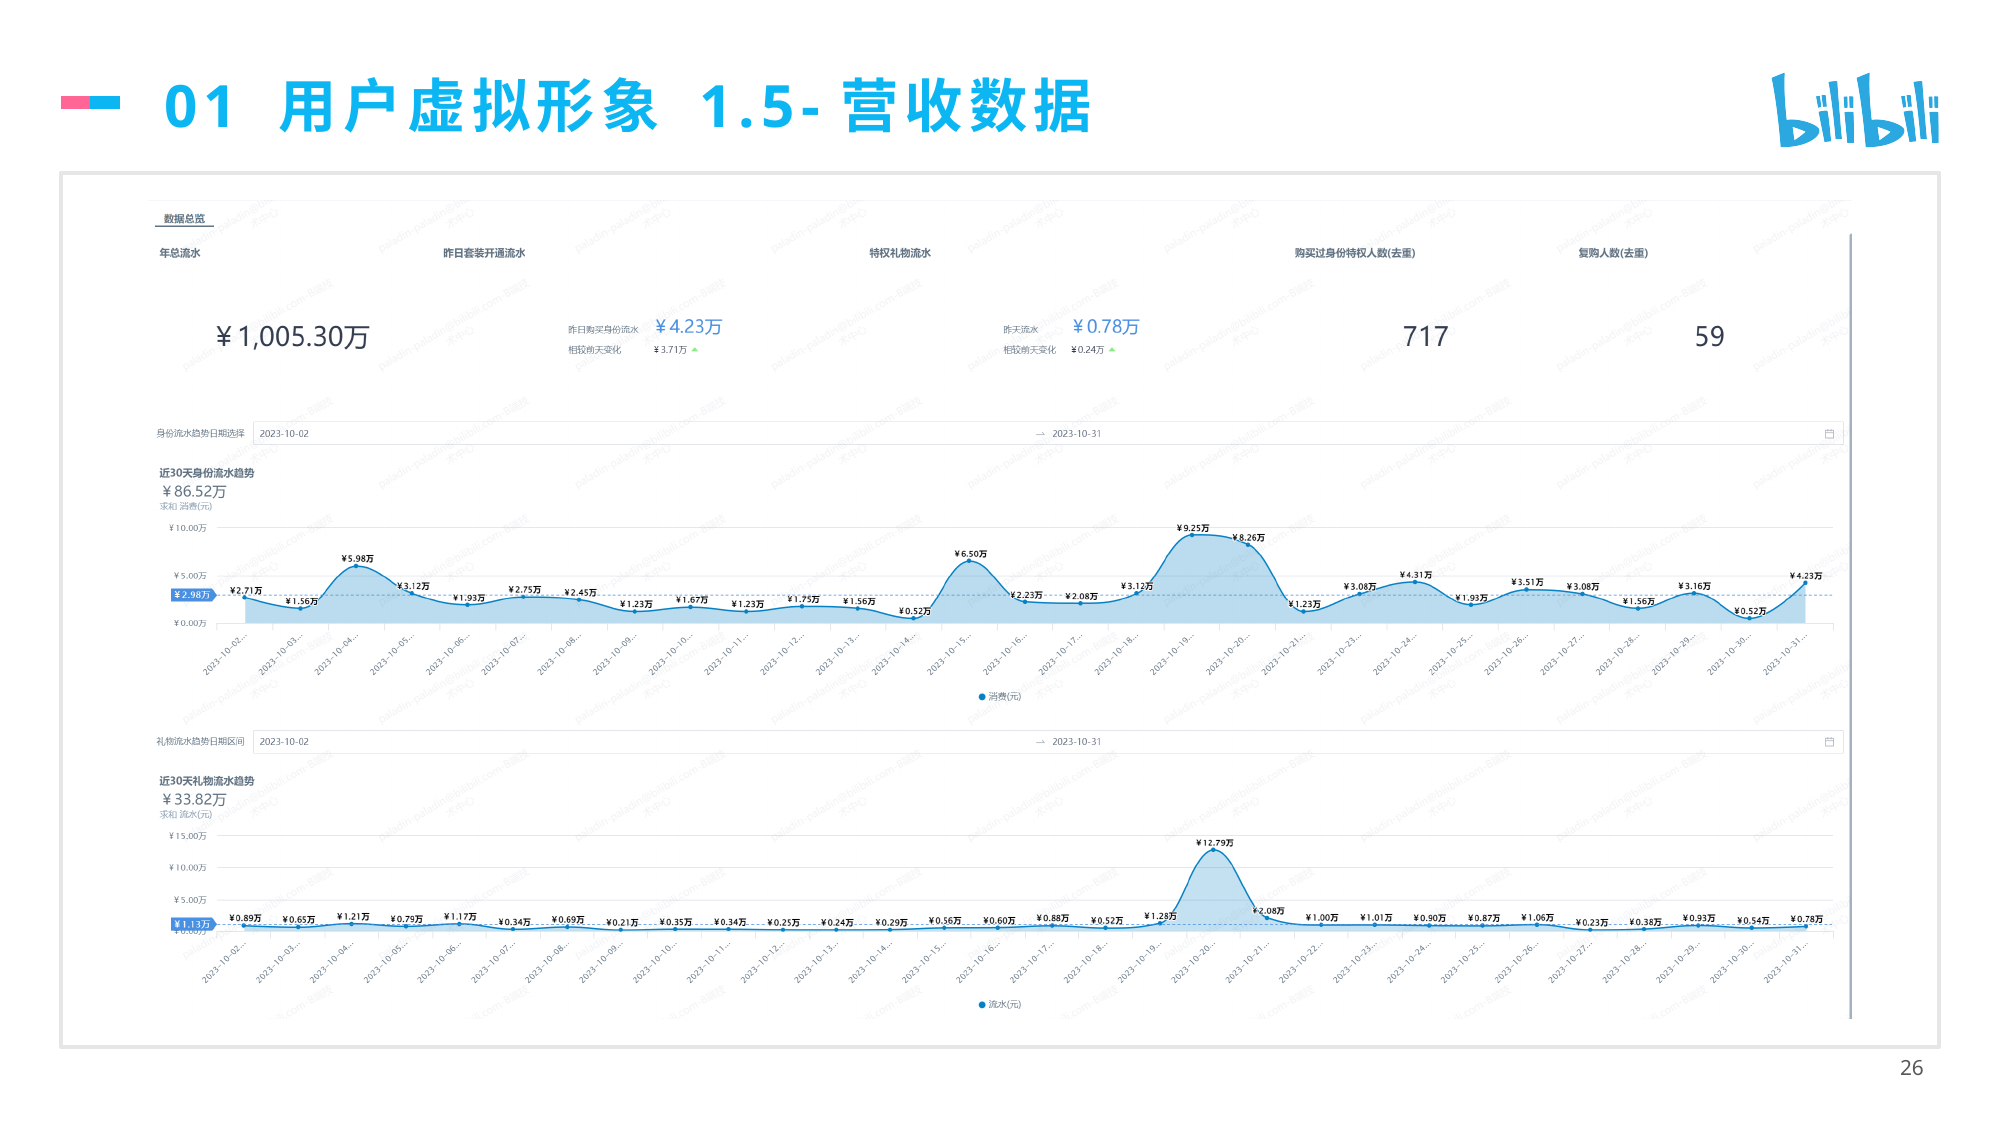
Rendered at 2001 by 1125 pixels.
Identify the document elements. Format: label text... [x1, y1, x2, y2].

title 01 用户虚拟形象 1.5-营收数据 [149, 45, 1715, 164]
picture [147, 200, 1852, 1020]
text_box [59, 171, 1941, 1049]
